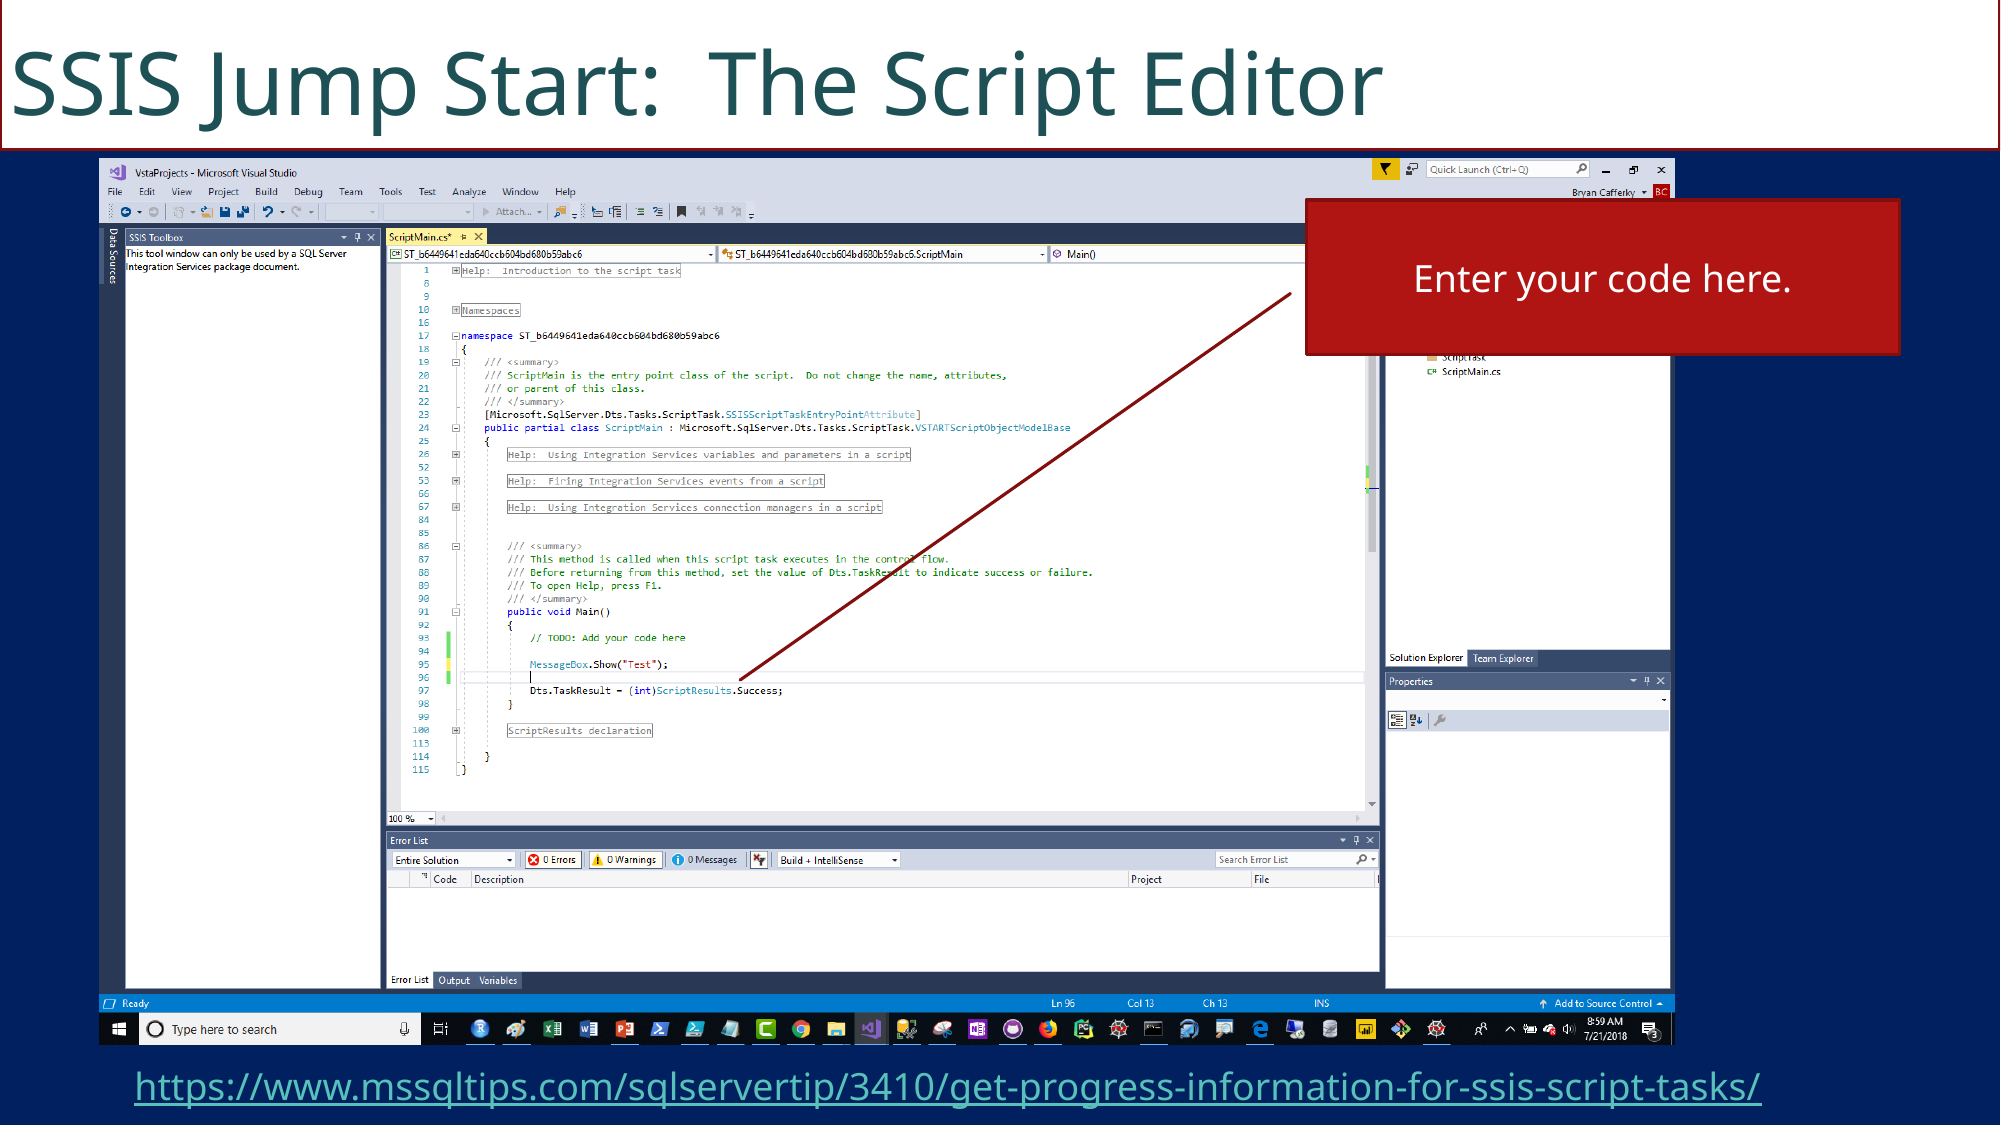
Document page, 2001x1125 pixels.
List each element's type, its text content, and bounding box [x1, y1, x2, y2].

text_box Enter your code here. [1679, 198, 1901, 356]
text_box https://www.mssqltips.com/sqlservertip/3410/get-progress-information-for-ssis-script-tasks/ [119, 1055, 1970, 1122]
title SSIS Jump Start: The Script Editor [0, 20, 1975, 158]
picture [99, 157, 1676, 1045]
